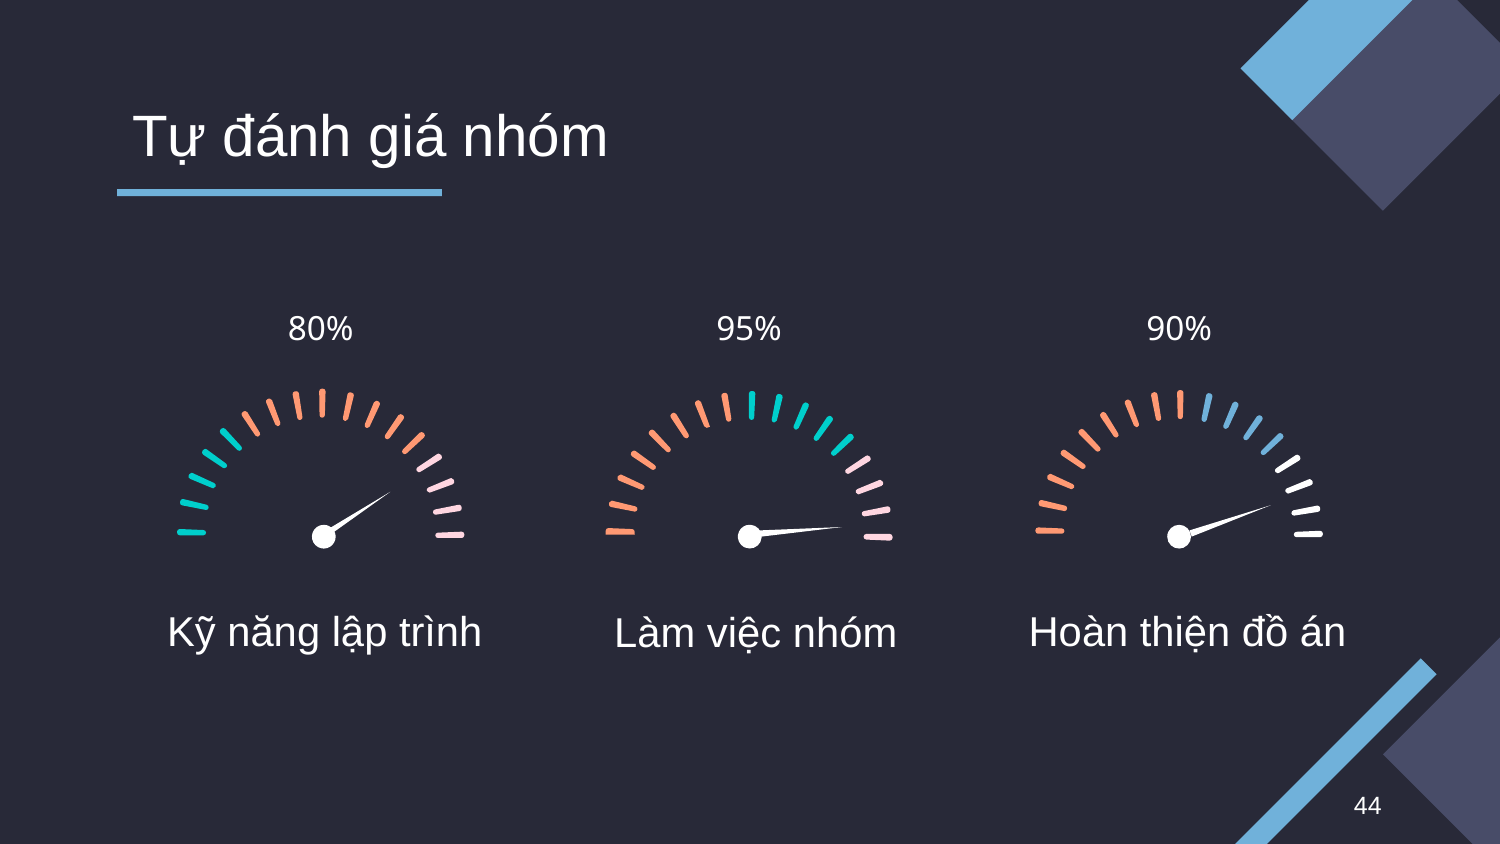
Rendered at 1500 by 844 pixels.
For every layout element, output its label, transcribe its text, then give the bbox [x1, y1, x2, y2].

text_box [605, 390, 893, 549]
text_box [1035, 389, 1324, 552]
text_box [117, 189, 442, 197]
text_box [176, 388, 465, 549]
text_box Kỹ năng lập trình [152, 564, 527, 670]
text_box Làm việc nhóm [569, 564, 942, 671]
title Tự đánh giá nhóm [116, 88, 1383, 177]
text_box 90% [1024, 292, 1334, 362]
text_box 95% [594, 292, 904, 362]
text_box 80% [166, 292, 475, 362]
slide_number 44 [1059, 782, 1397, 828]
text_box Hoàn thiện đồ án [1000, 563, 1375, 670]
